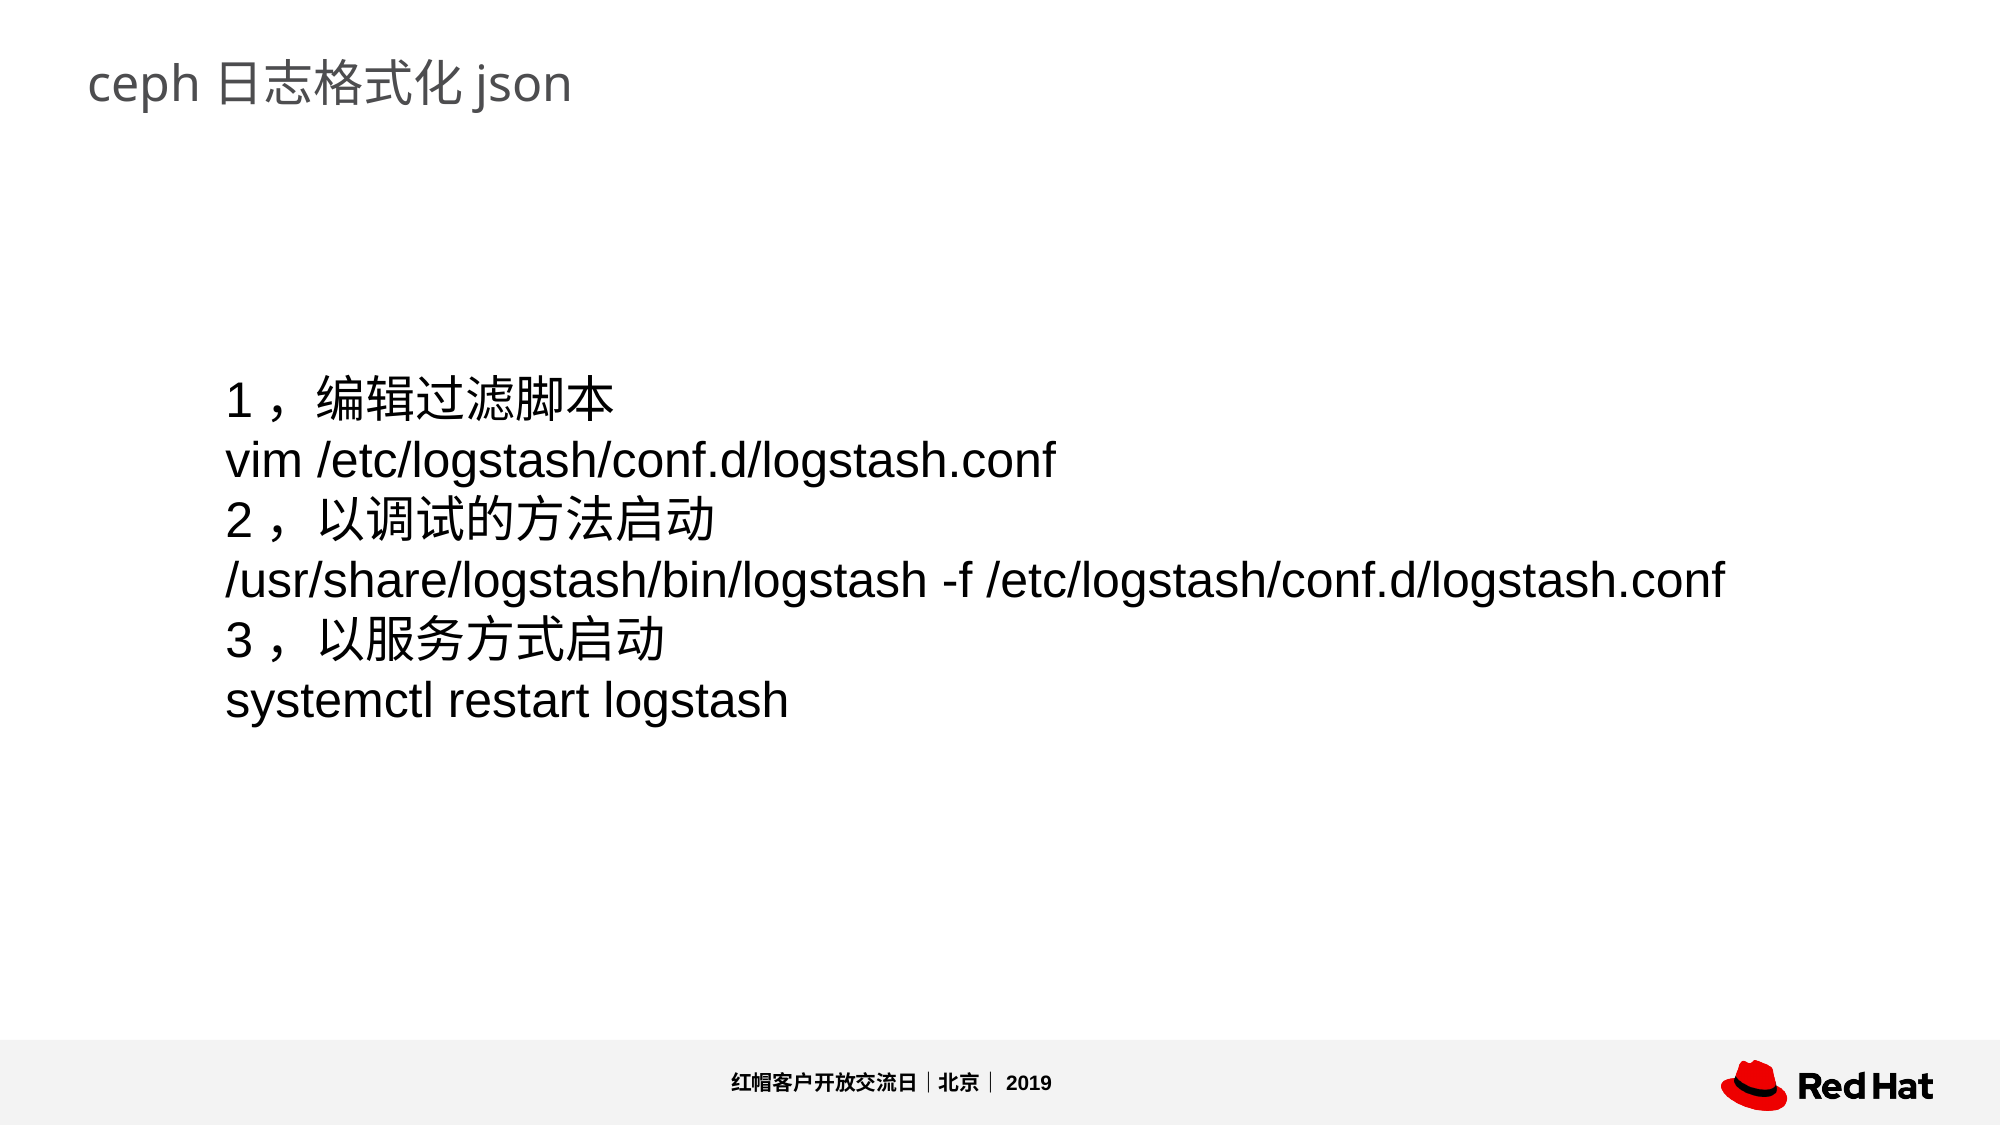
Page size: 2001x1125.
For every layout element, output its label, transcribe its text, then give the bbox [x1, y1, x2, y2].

picture [1721, 1060, 1933, 1111]
text_box 1，编辑过滤脚本 vim /etc/logstash/conf.d/logstash.conf 2，以调试的方法启动 /usr/share/logstash/bin/logstash -f /etc/logstash/conf.d/logstash.conf 3，以服务方式启动 systemctl restart logstash [210, 359, 1938, 735]
subtitle ceph日志格式化json [0, 0, 1034, 139]
